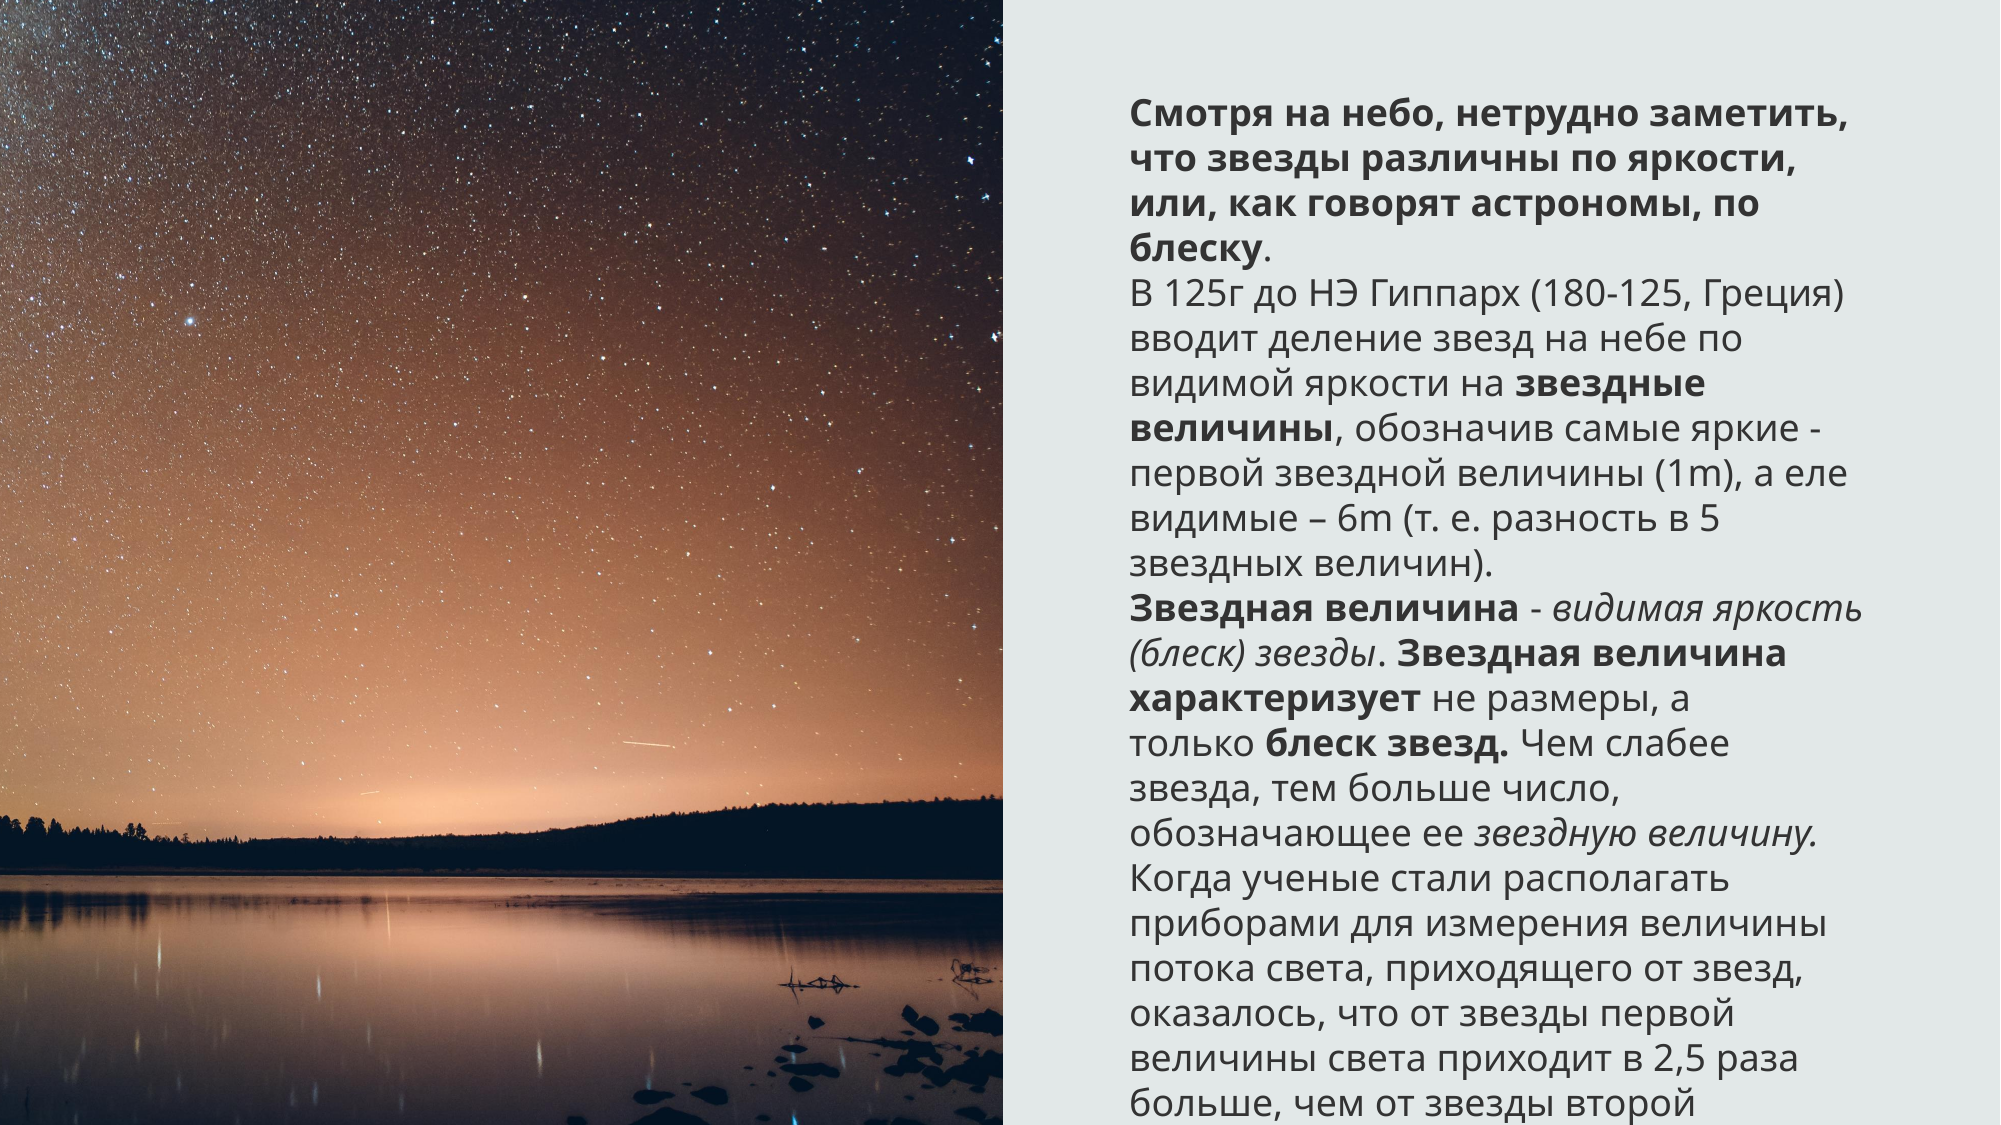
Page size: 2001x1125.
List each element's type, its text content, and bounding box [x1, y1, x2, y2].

text_box Смотря на небо, нетрудно заметить, что звезды различны по яркости, или, как говорят астрономы, по блеску. В 125г до НЭ Гиппарх (180-125, Греция) вводит деление звезд на небе по видимой яркости на звездные величины, обозначив самые яркие - первой звездной величины (1m), а еле видимые – 6m (т. е. разность в 5 звездных величин). Звездная величина - видимая яркость (блеск) звезды. Звездная величина характеризует не размеры, а только блеск звезд. Чем слабее звезда, тем больше число, обозначающее ее звездную величину. Когда ученые стали располагать приборами для измерения величины потока света, приходящего от звезд, оказалось, что от звезды первой величины света приходит в 2,5 раза больше, чем от звезды второй величины, от звезды второй величины в 2,5 раза больше, чем от звезды третьей величины, и т. д. Несколько звезд были отнесены к звездам нулевой величины, потому что от них света приходит в 2,5 раза больше, чем от звезд первой величины. А самая яркая звезда всего неба — Сириус (α Большого Пса) получила даже отрицательную звездную величину -1,5. [1114, 81, 1884, 1125]
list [0, 0, 1004, 1125]
